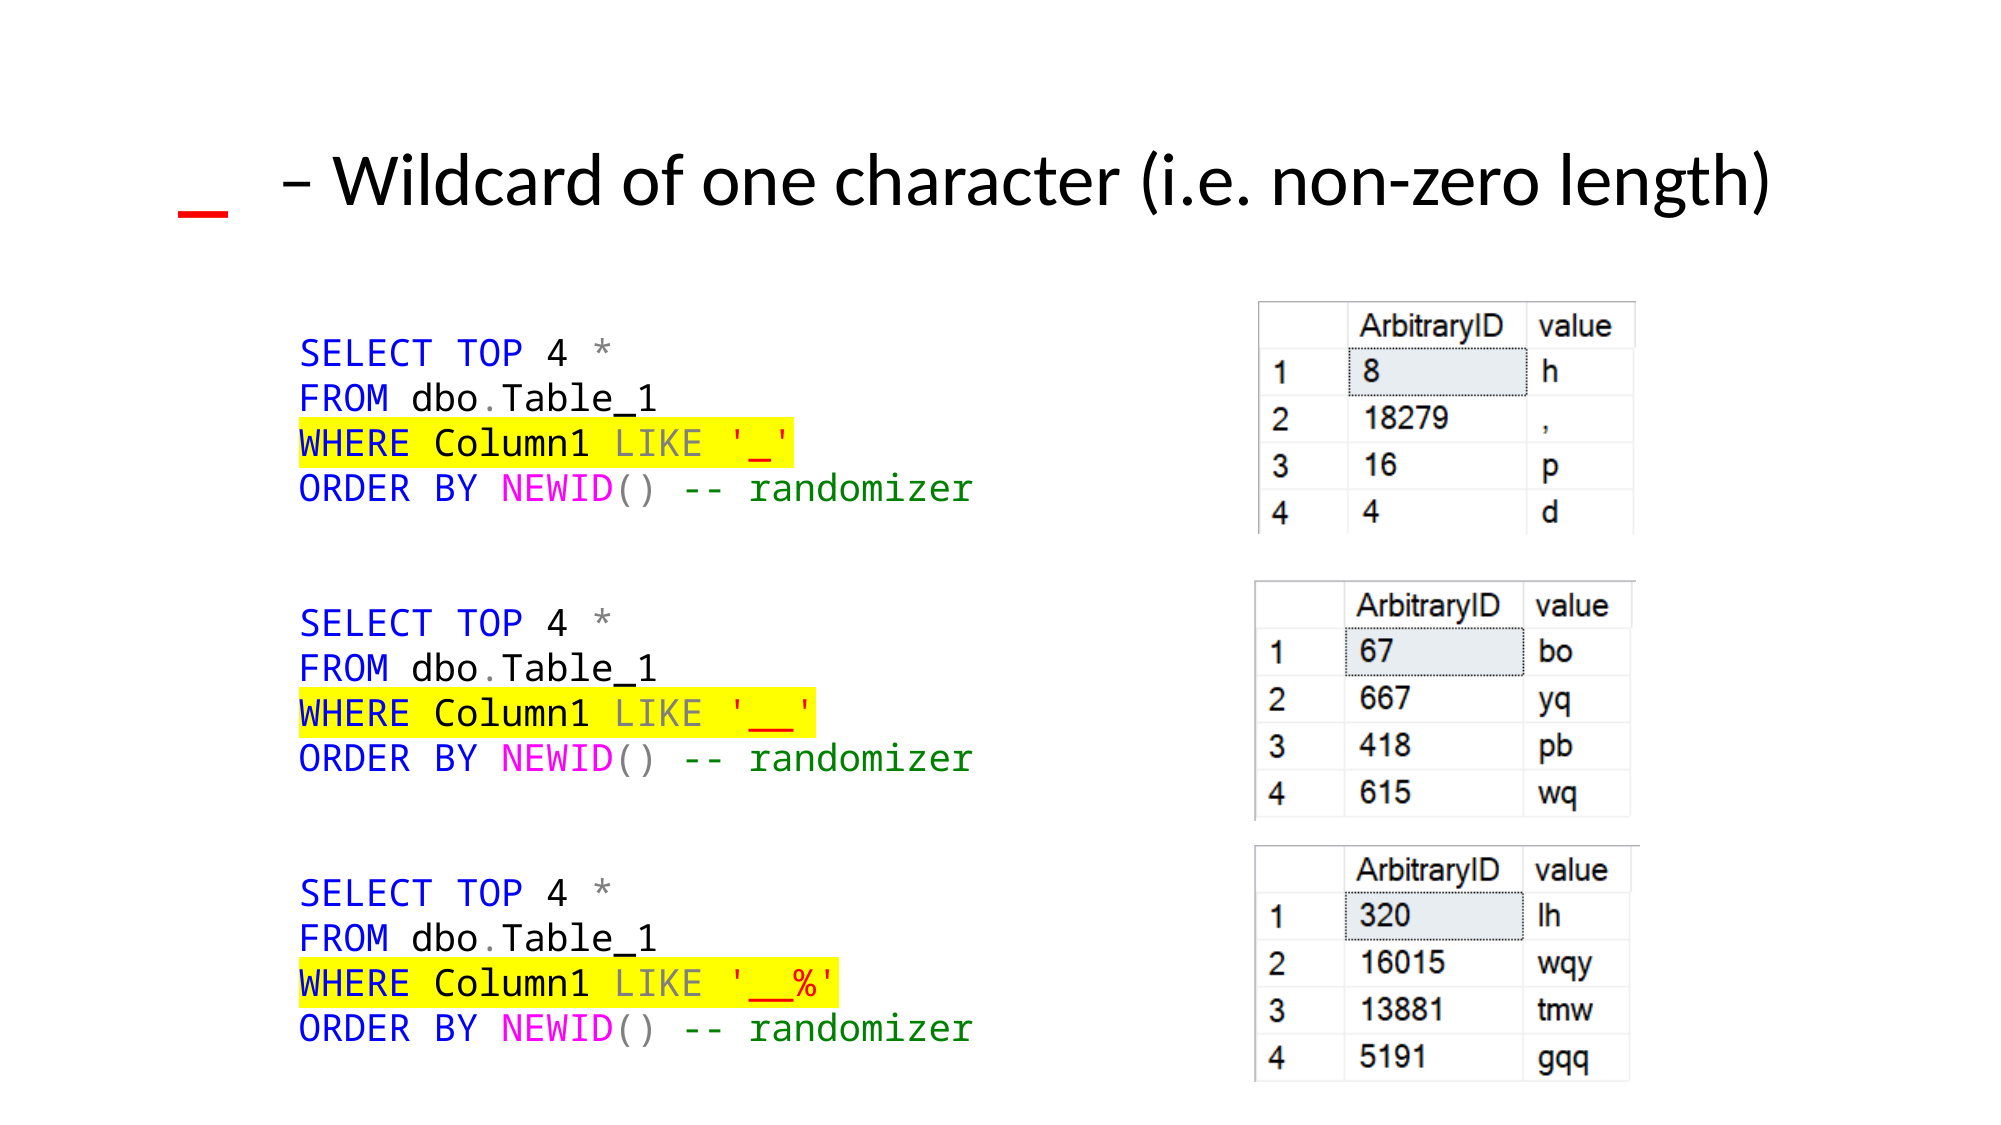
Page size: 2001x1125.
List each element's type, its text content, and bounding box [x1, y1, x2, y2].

picture [1258, 301, 1636, 535]
text_box SELECT TOP 4 * FROM dbo.Table_1 WHERE Column1 LIKE '_' ORDER BY NEWID() -- randomizer SELECT TOP 4 * FROM dbo.Table_1 WHERE Column1 LIKE '__' ORDER BY NEWID() -- randomizer SELECT TOP 4 * FROM dbo.Table_1 WHERE Column1 LIKE '__%' ORDER BY NEWID() -- randomizer [283, 321, 1074, 1057]
picture [1253, 579, 1636, 821]
picture [1253, 845, 1640, 1082]
text_box _ – Wildcard of one character (i.e. non-zero length) [163, 114, 1853, 230]
